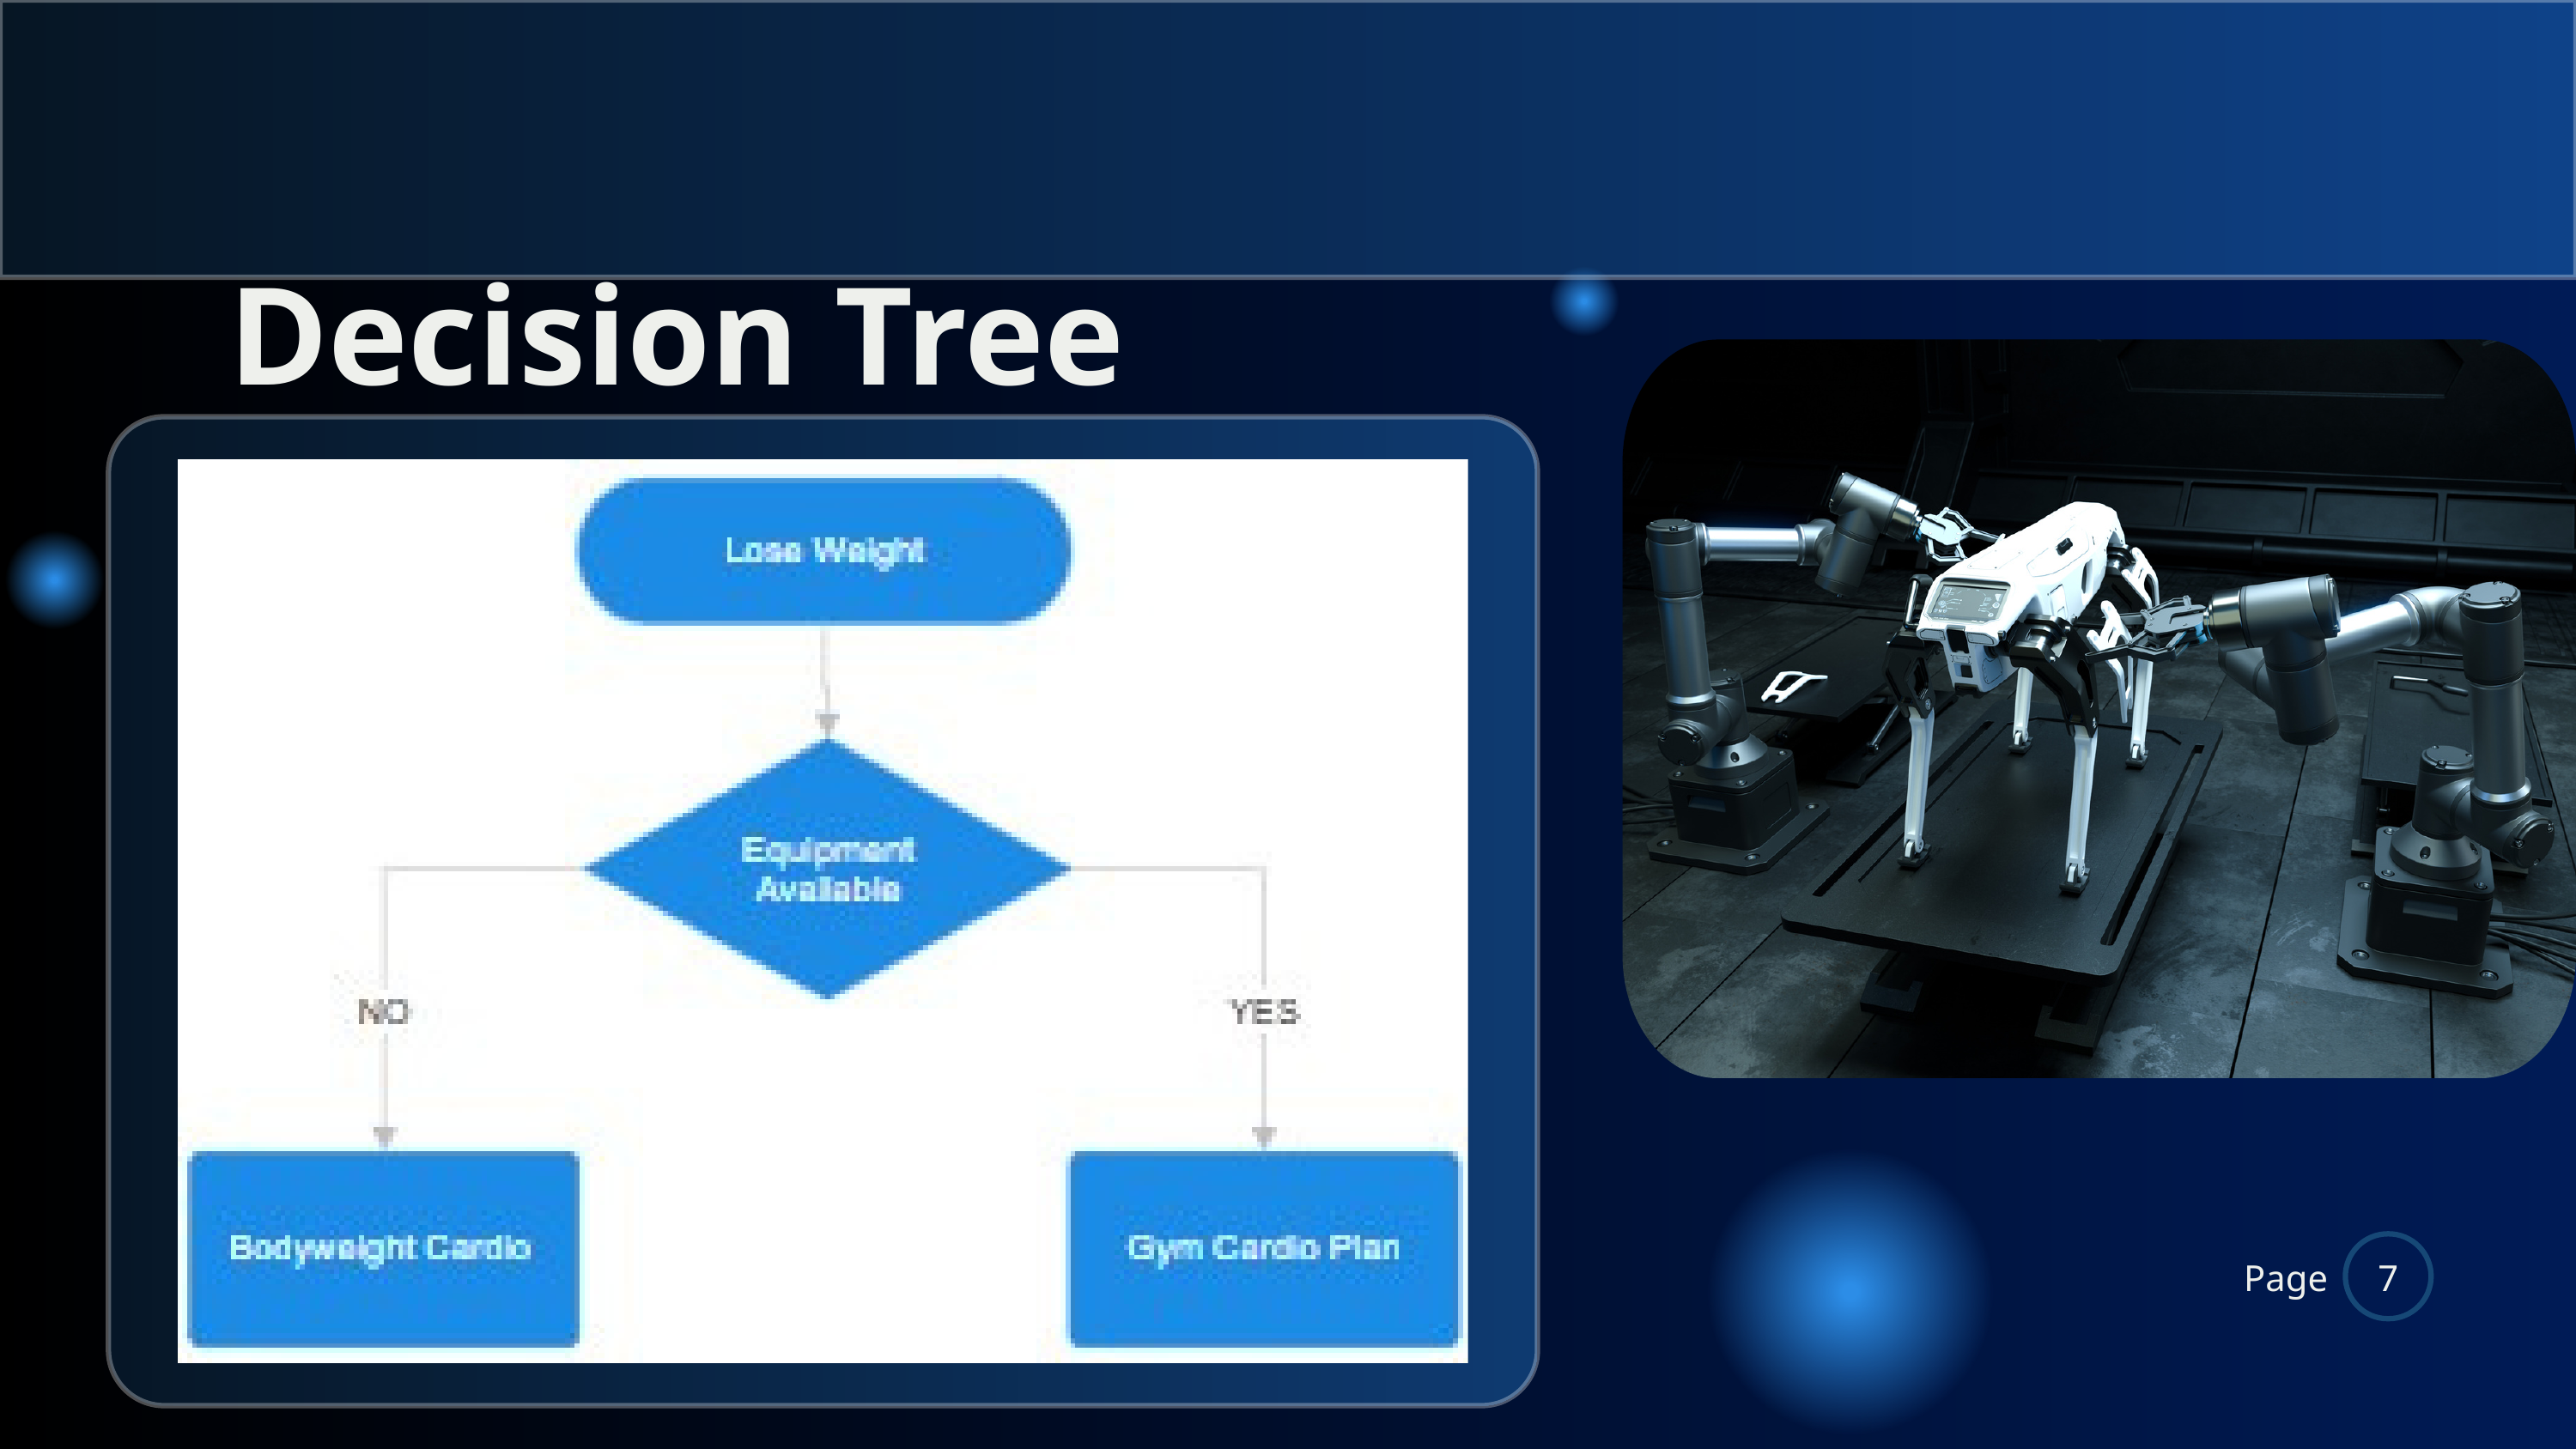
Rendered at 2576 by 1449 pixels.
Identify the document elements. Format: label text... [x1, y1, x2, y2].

text_box [0, 525, 103, 634]
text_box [108, 416, 1538, 1406]
text_box Decision Tree [228, 288, 1173, 412]
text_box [2345, 1234, 2432, 1319]
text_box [0, 0, 2576, 278]
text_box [1622, 339, 2576, 1079]
text_box Page [2148, 1237, 2328, 1299]
text_box [1546, 288, 1623, 340]
text_box [1692, 1134, 2008, 1449]
